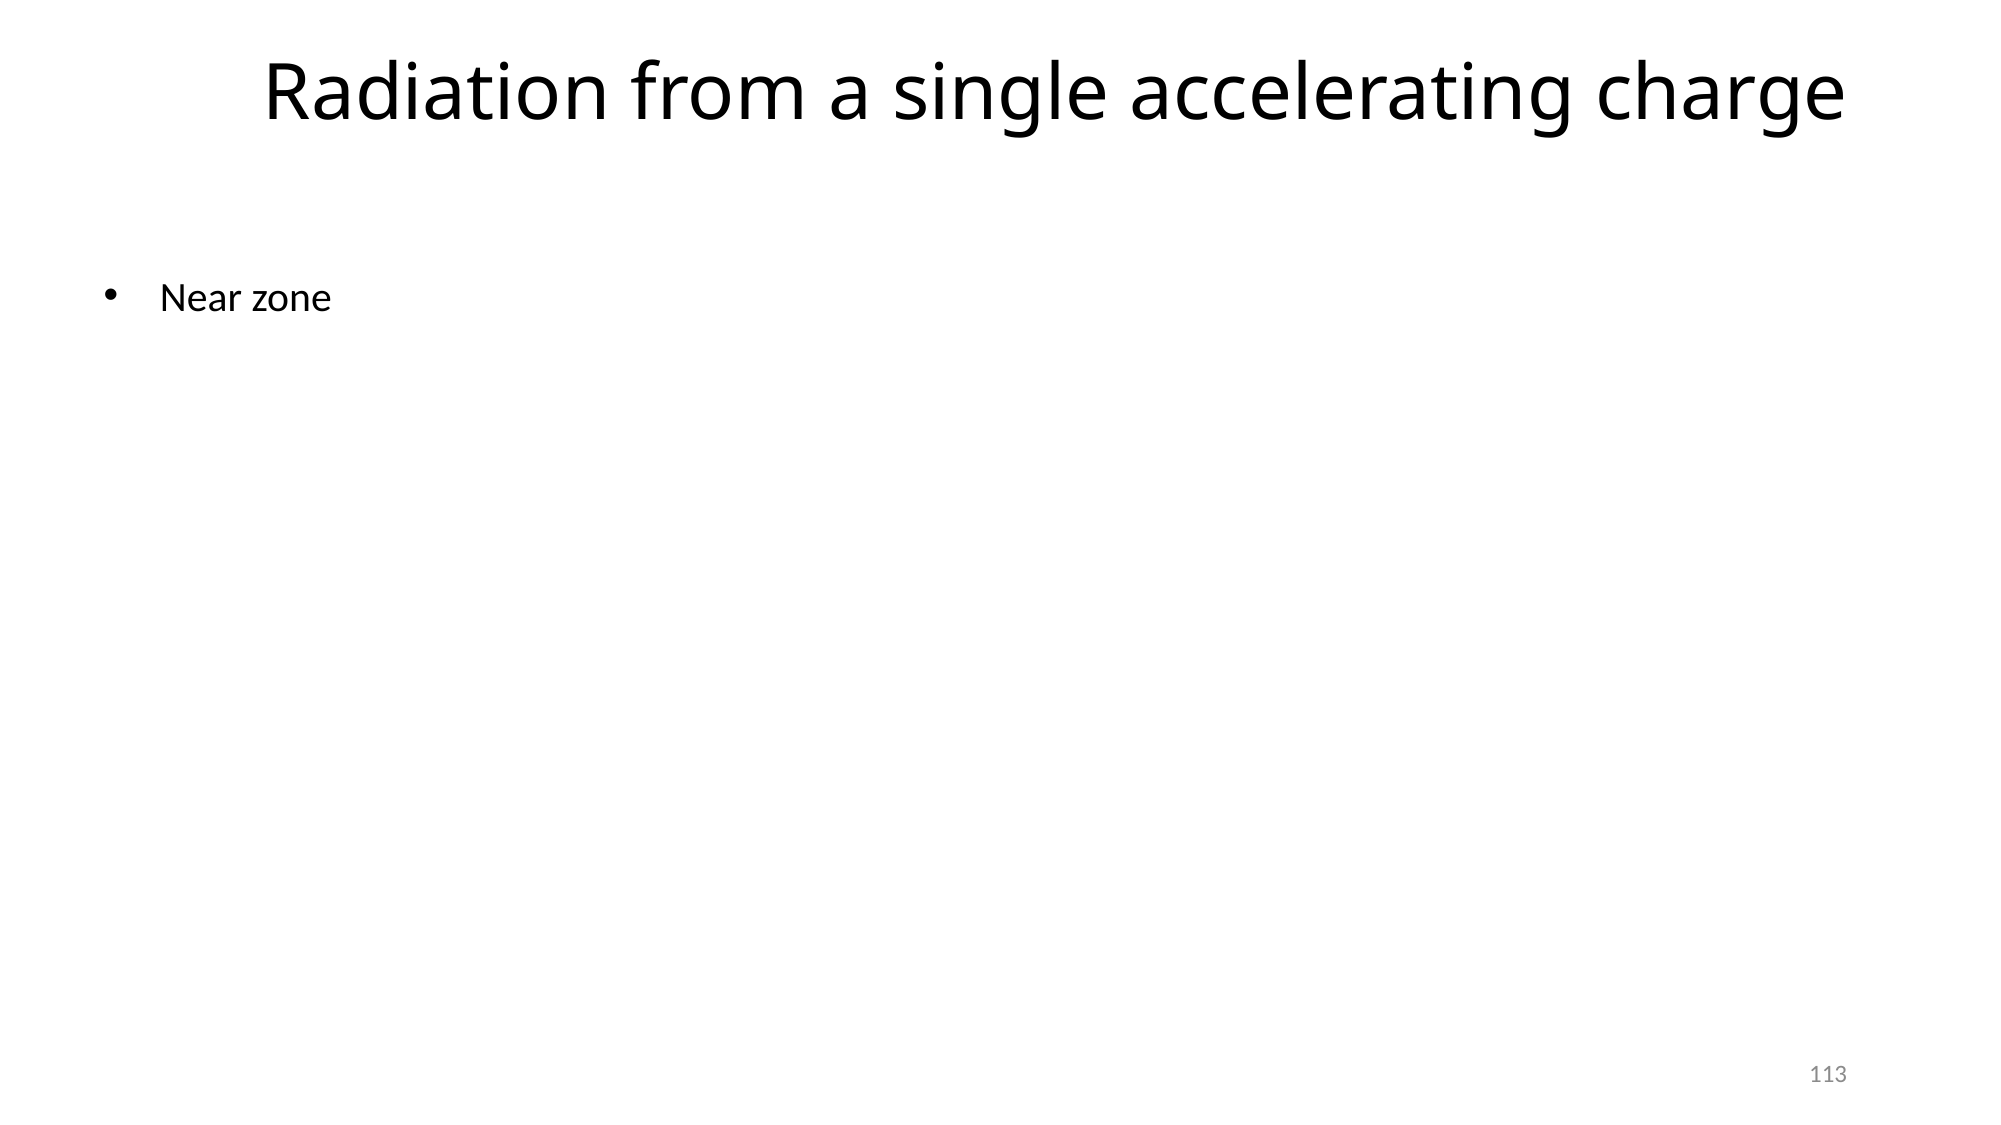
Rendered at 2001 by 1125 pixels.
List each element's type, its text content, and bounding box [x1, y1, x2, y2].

slide_number 113 [1412, 1042, 1863, 1103]
title Radiation from a single accelerating charge [137, 13, 1975, 176]
